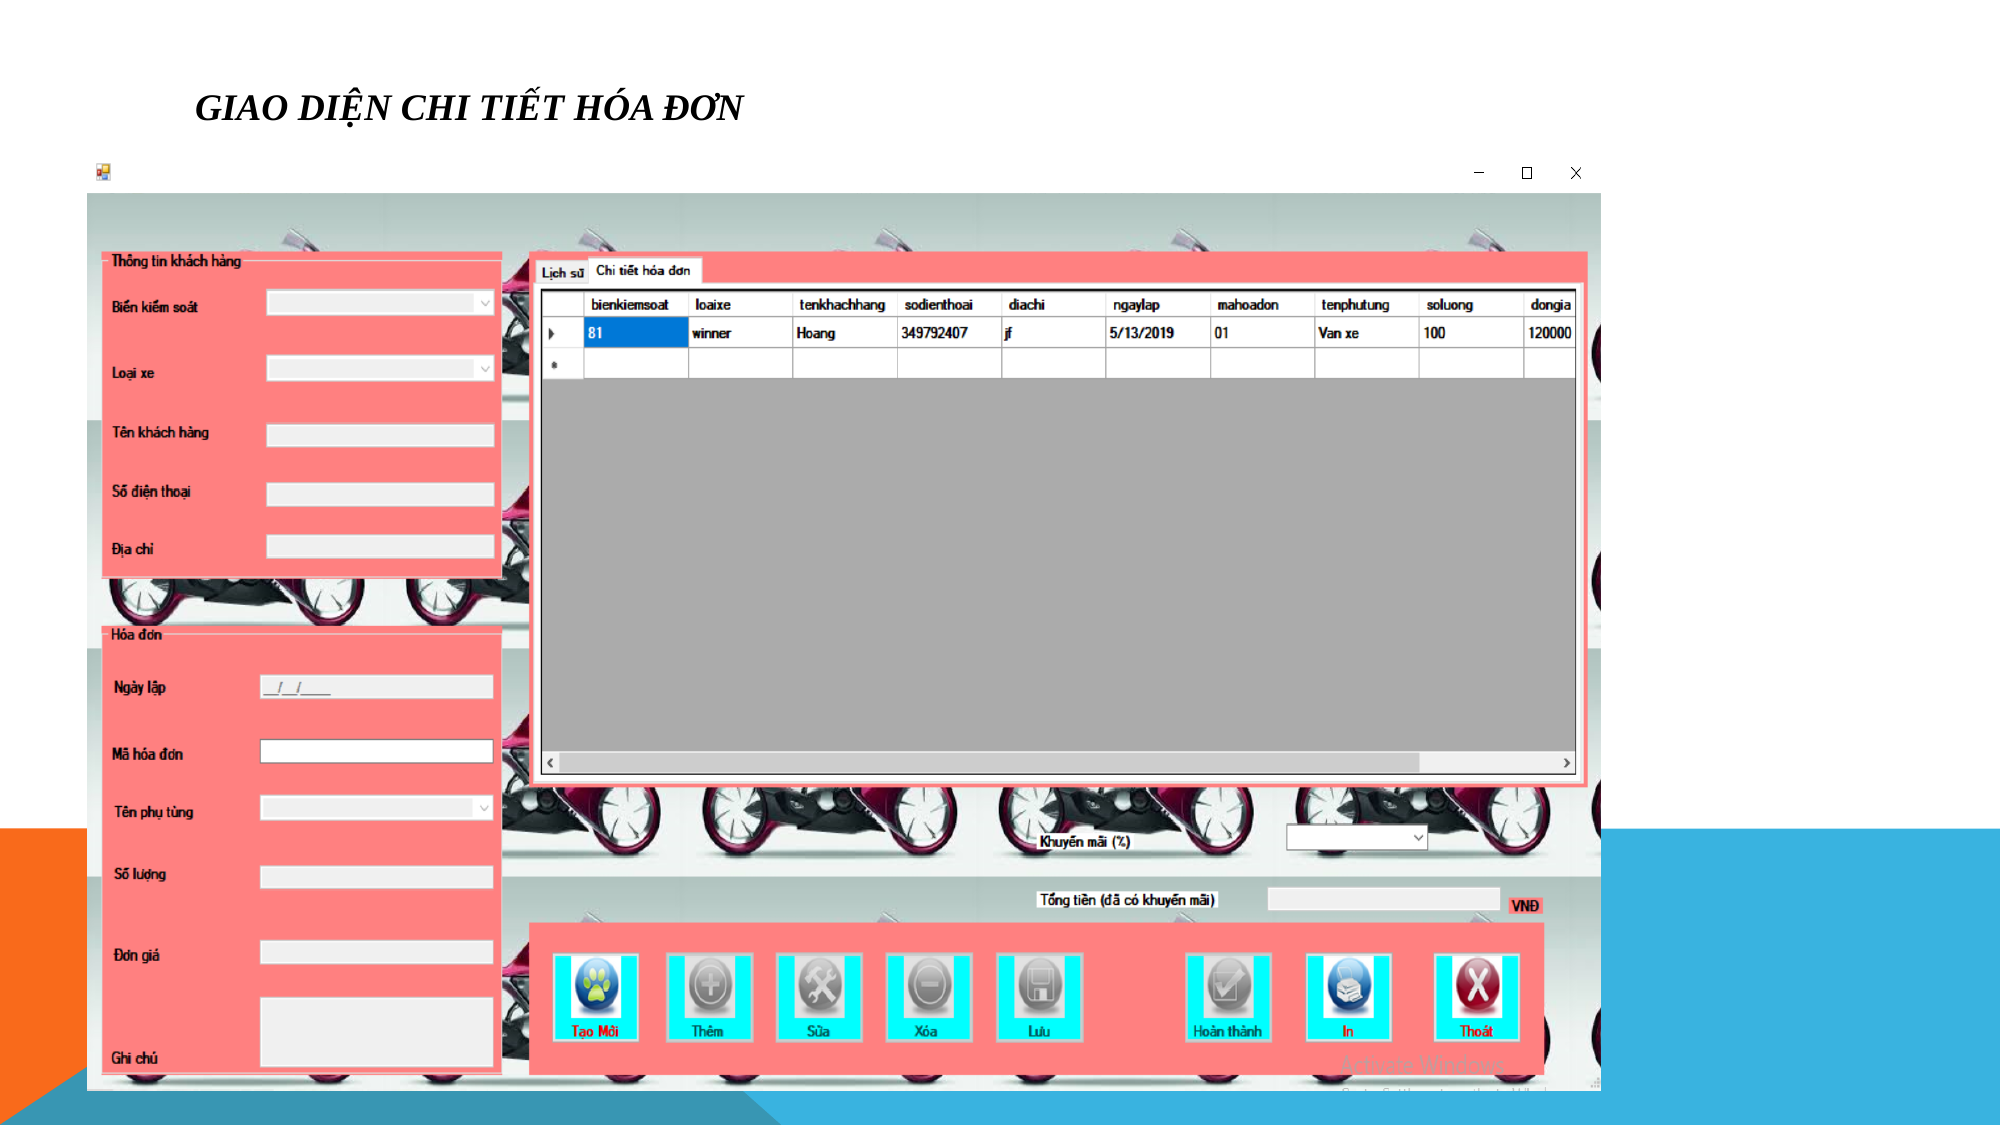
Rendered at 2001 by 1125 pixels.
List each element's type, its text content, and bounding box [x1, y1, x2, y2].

title Giao diện chi tiết hóa đơn [180, 60, 1825, 150]
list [87, 157, 1601, 1091]
